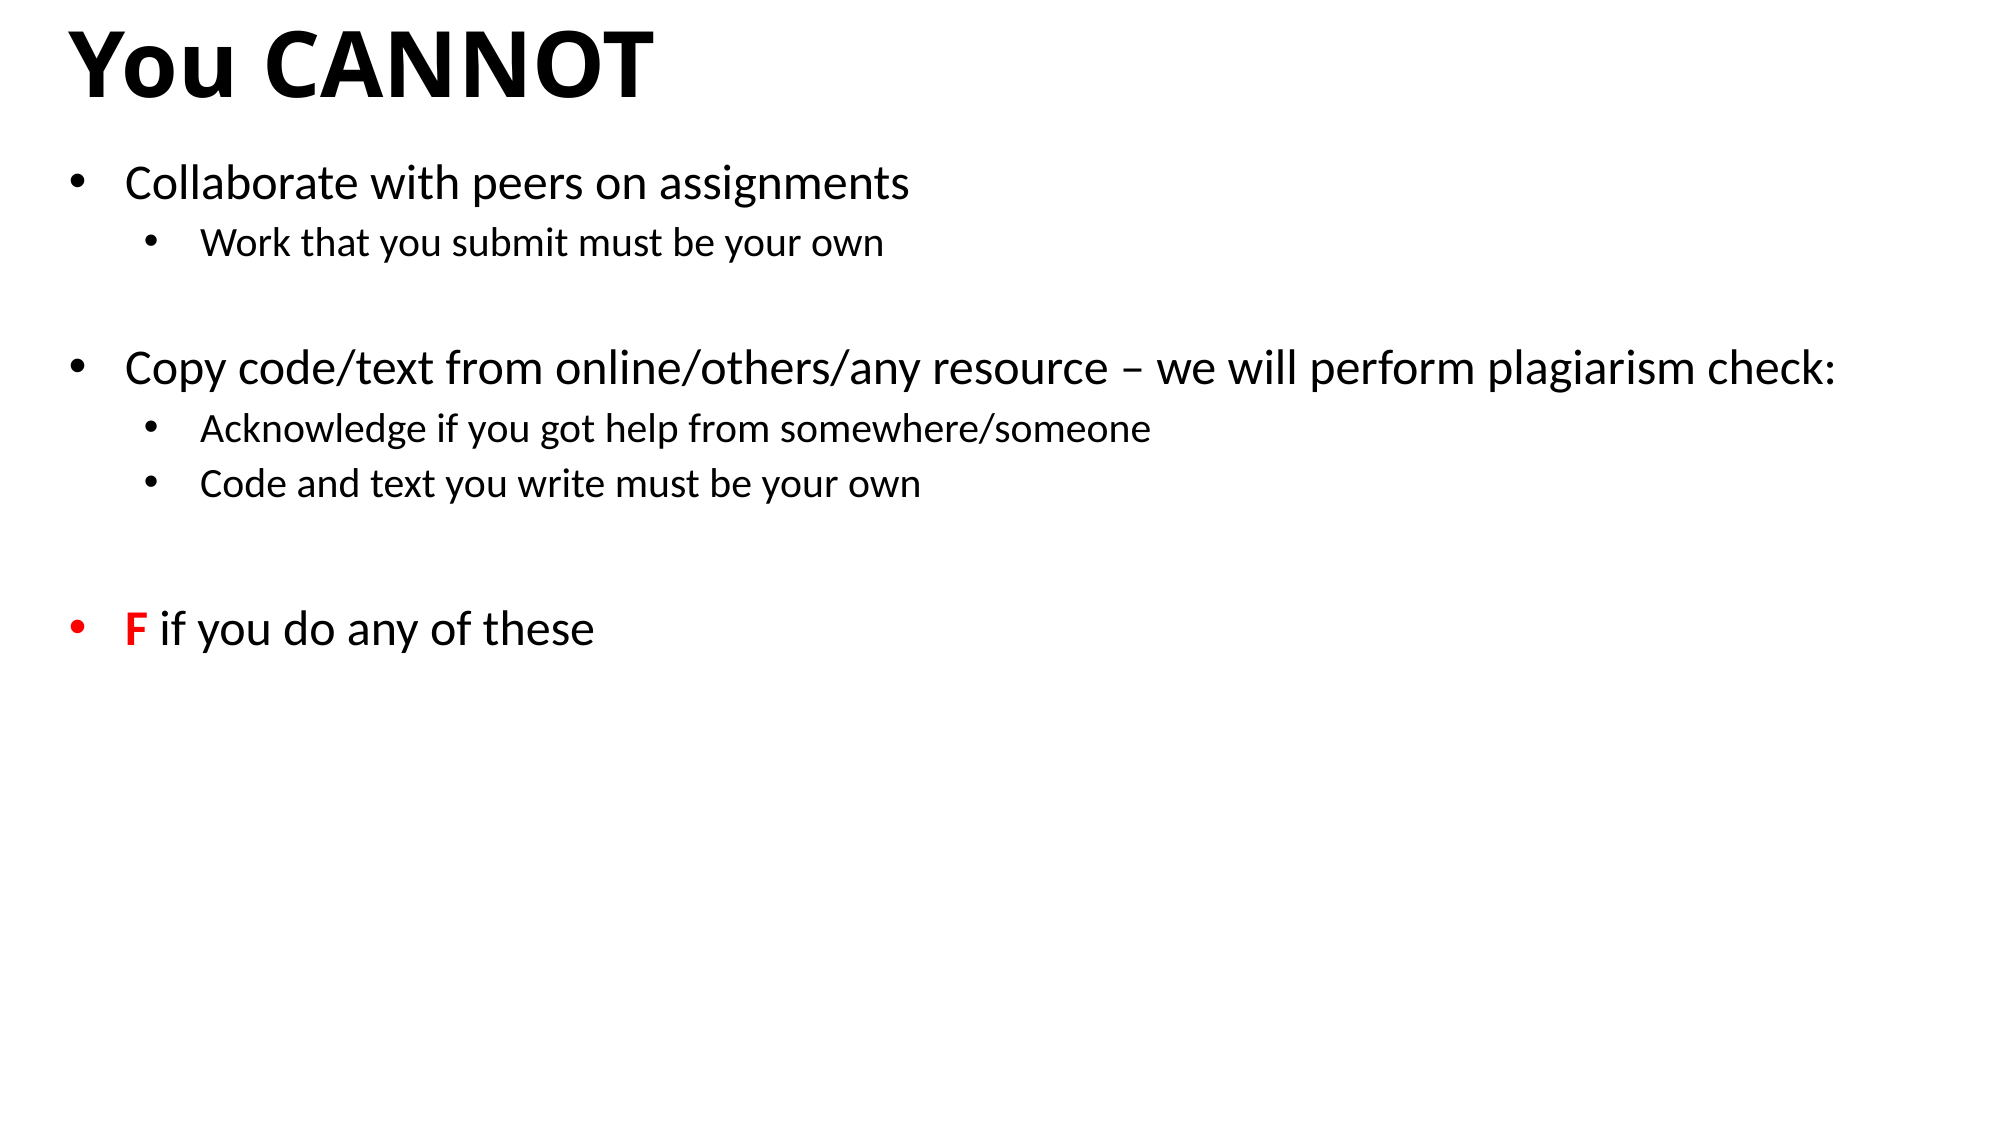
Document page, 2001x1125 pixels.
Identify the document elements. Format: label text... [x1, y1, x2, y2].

subtitle Collaborate with peers on assignments Work that you submit must be your own Copy code/text from online/others/any resource – we will perform plagiarism check: Acknowledge if you got help from somewhere/someone Code and text you write must be your own F if you do any of these [53, 148, 1945, 914]
text_box You CANNOT [53, 1, 1945, 125]
